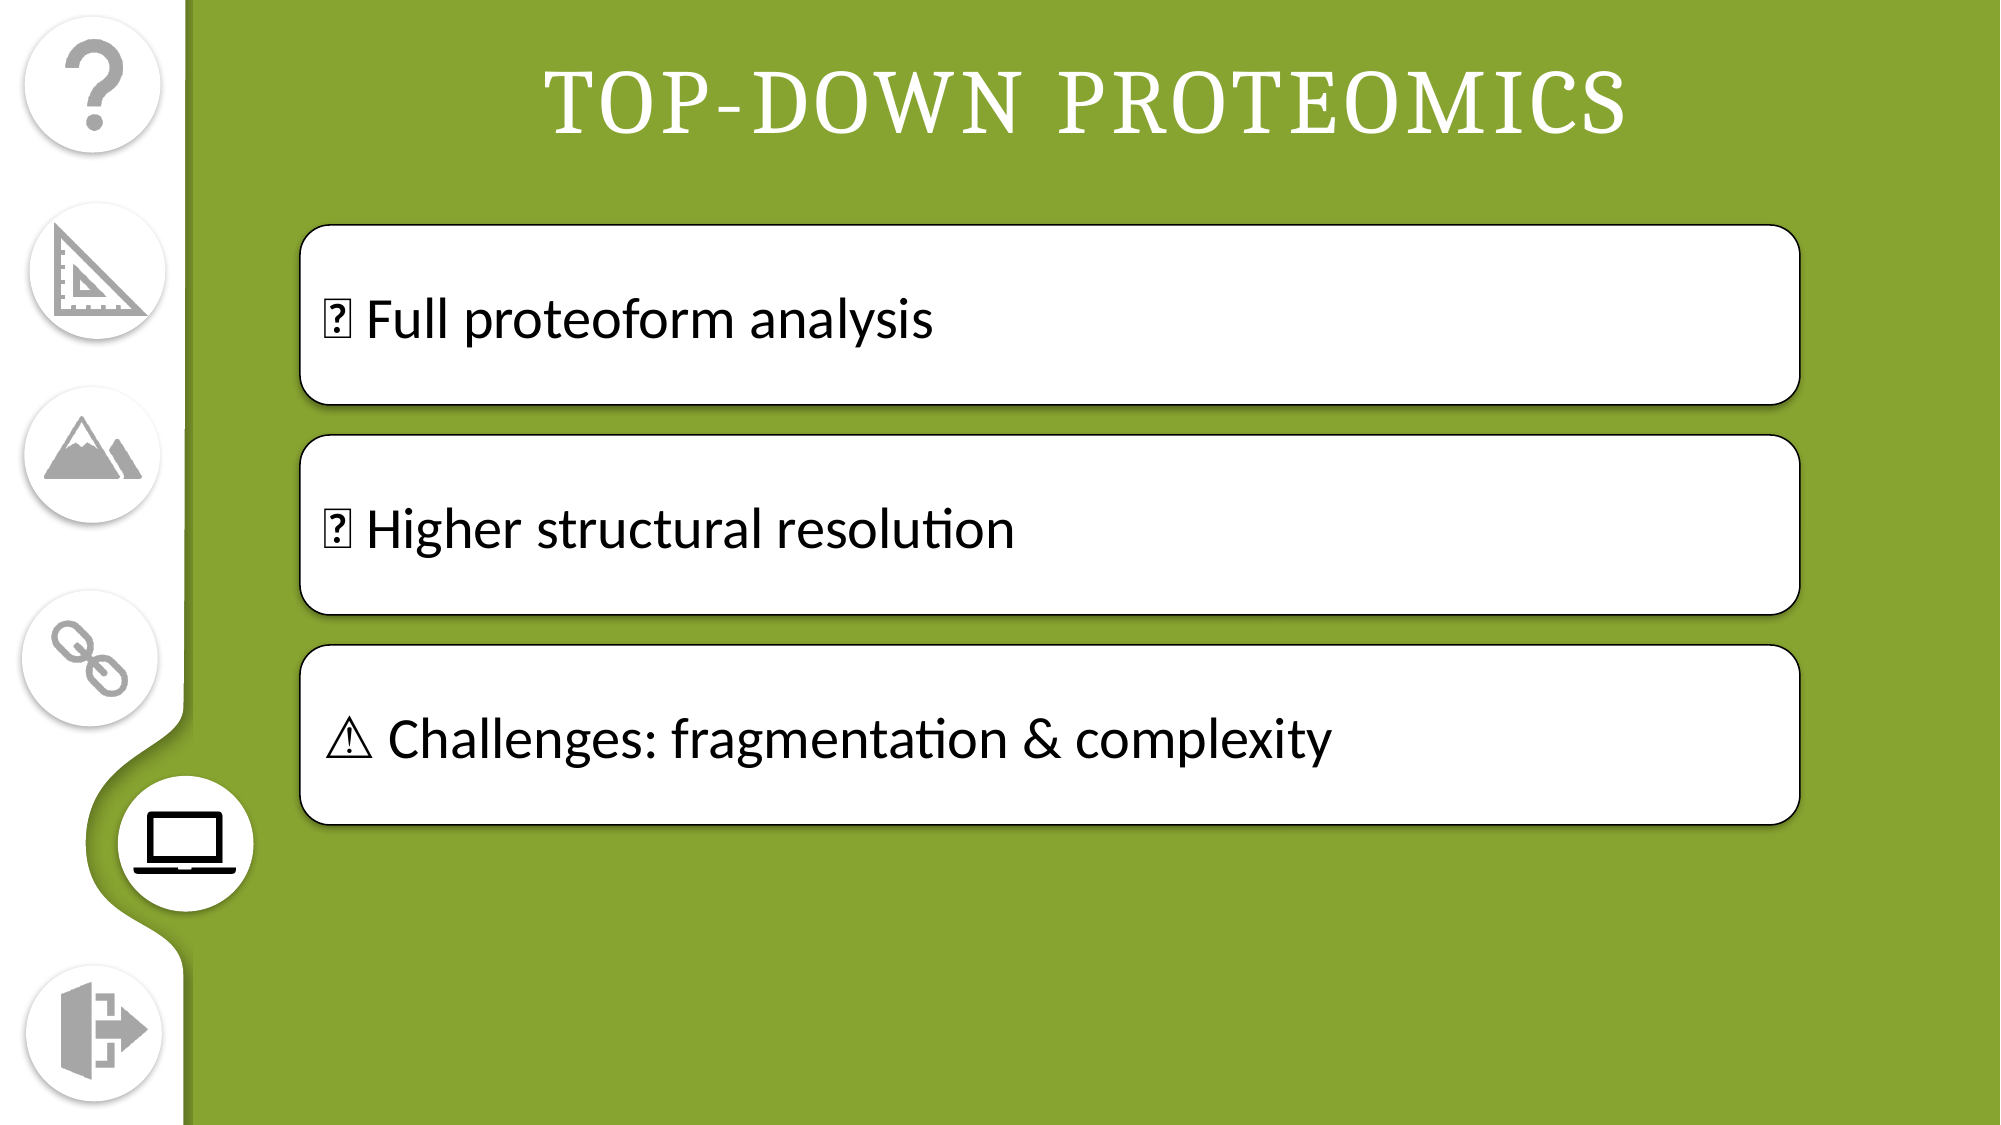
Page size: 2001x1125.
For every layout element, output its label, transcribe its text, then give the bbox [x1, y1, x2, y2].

text_box ⚠️ Challenges: fragmentation & complexity [299, 644, 1801, 826]
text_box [117, 775, 254, 912]
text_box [25, 965, 163, 1102]
text_box Top-Down proteomics [185, 3, 1986, 191]
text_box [24, 386, 161, 523]
text_box [0, 0, 187, 1125]
text_box 🧬 Full proteoform analysis [299, 224, 1801, 406]
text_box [21, 590, 158, 727]
text_box 🔬 Higher structural resolution [299, 434, 1801, 616]
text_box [29, 202, 166, 340]
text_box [24, 16, 161, 153]
